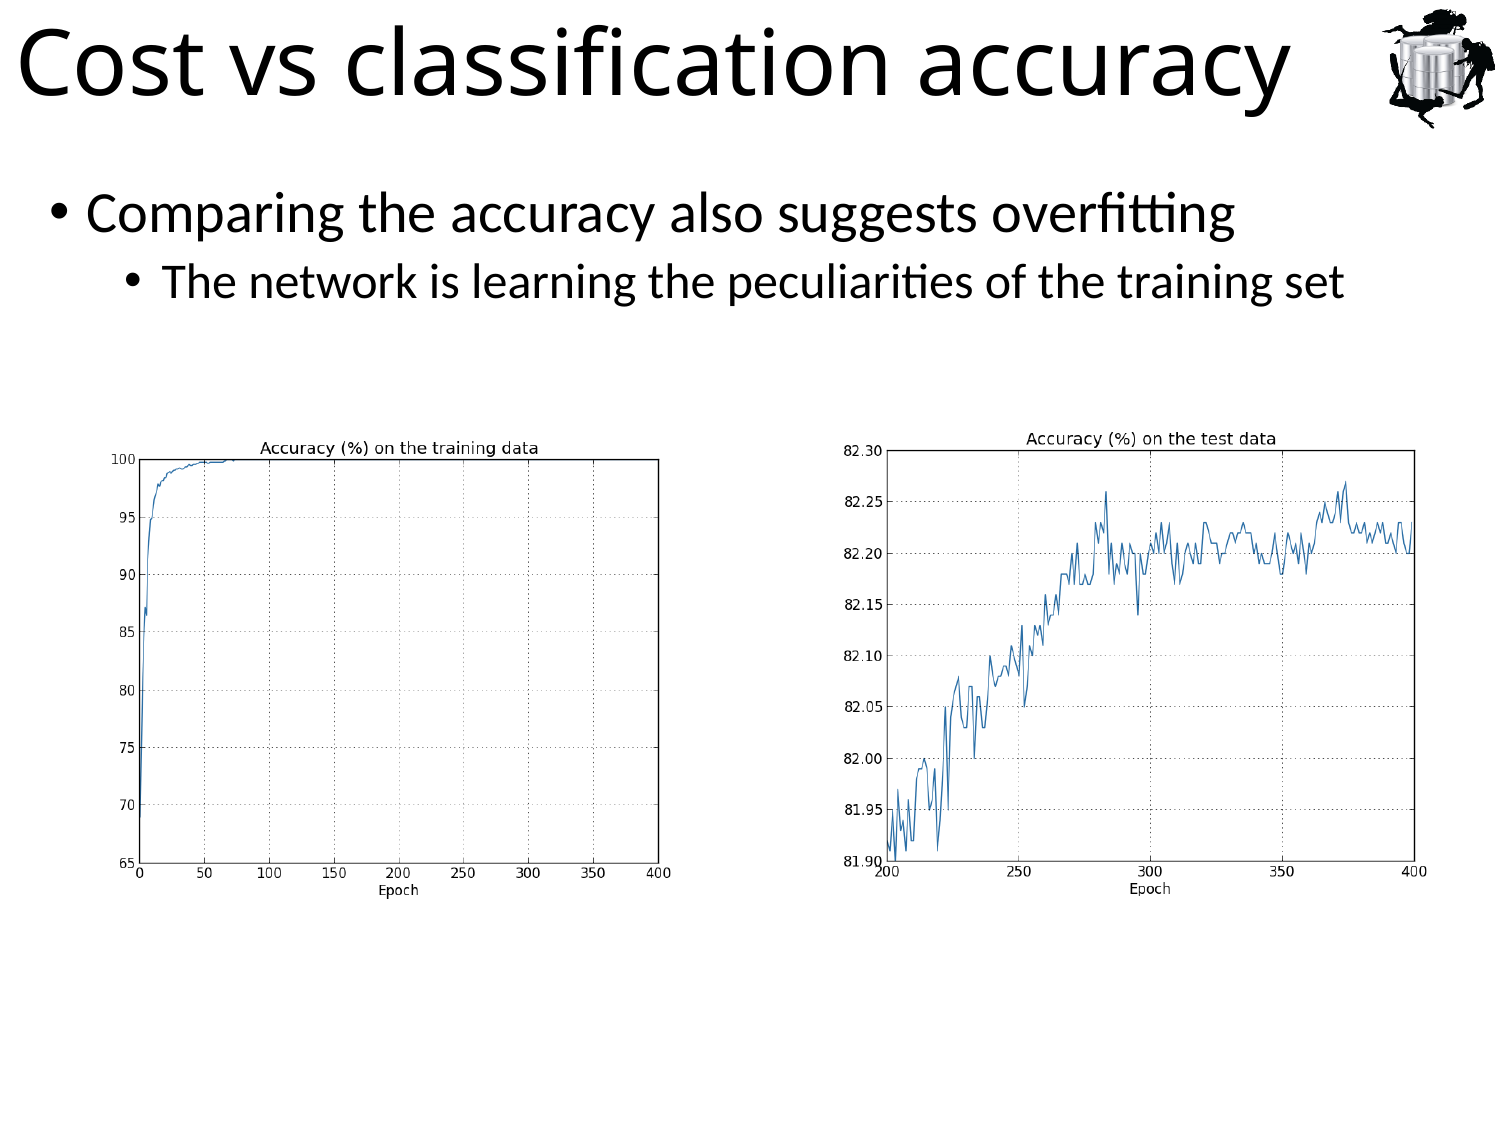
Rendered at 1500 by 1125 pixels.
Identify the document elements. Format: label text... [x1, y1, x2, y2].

picture [802, 426, 1482, 896]
picture [56, 409, 725, 913]
list Comparing the accuracy also suggests overfitting The network is learning the peculiarities of the training set [34, 174, 1482, 1014]
title Cost vs classification accuracy [0, 0, 1377, 131]
picture [1377, 5, 1498, 131]
